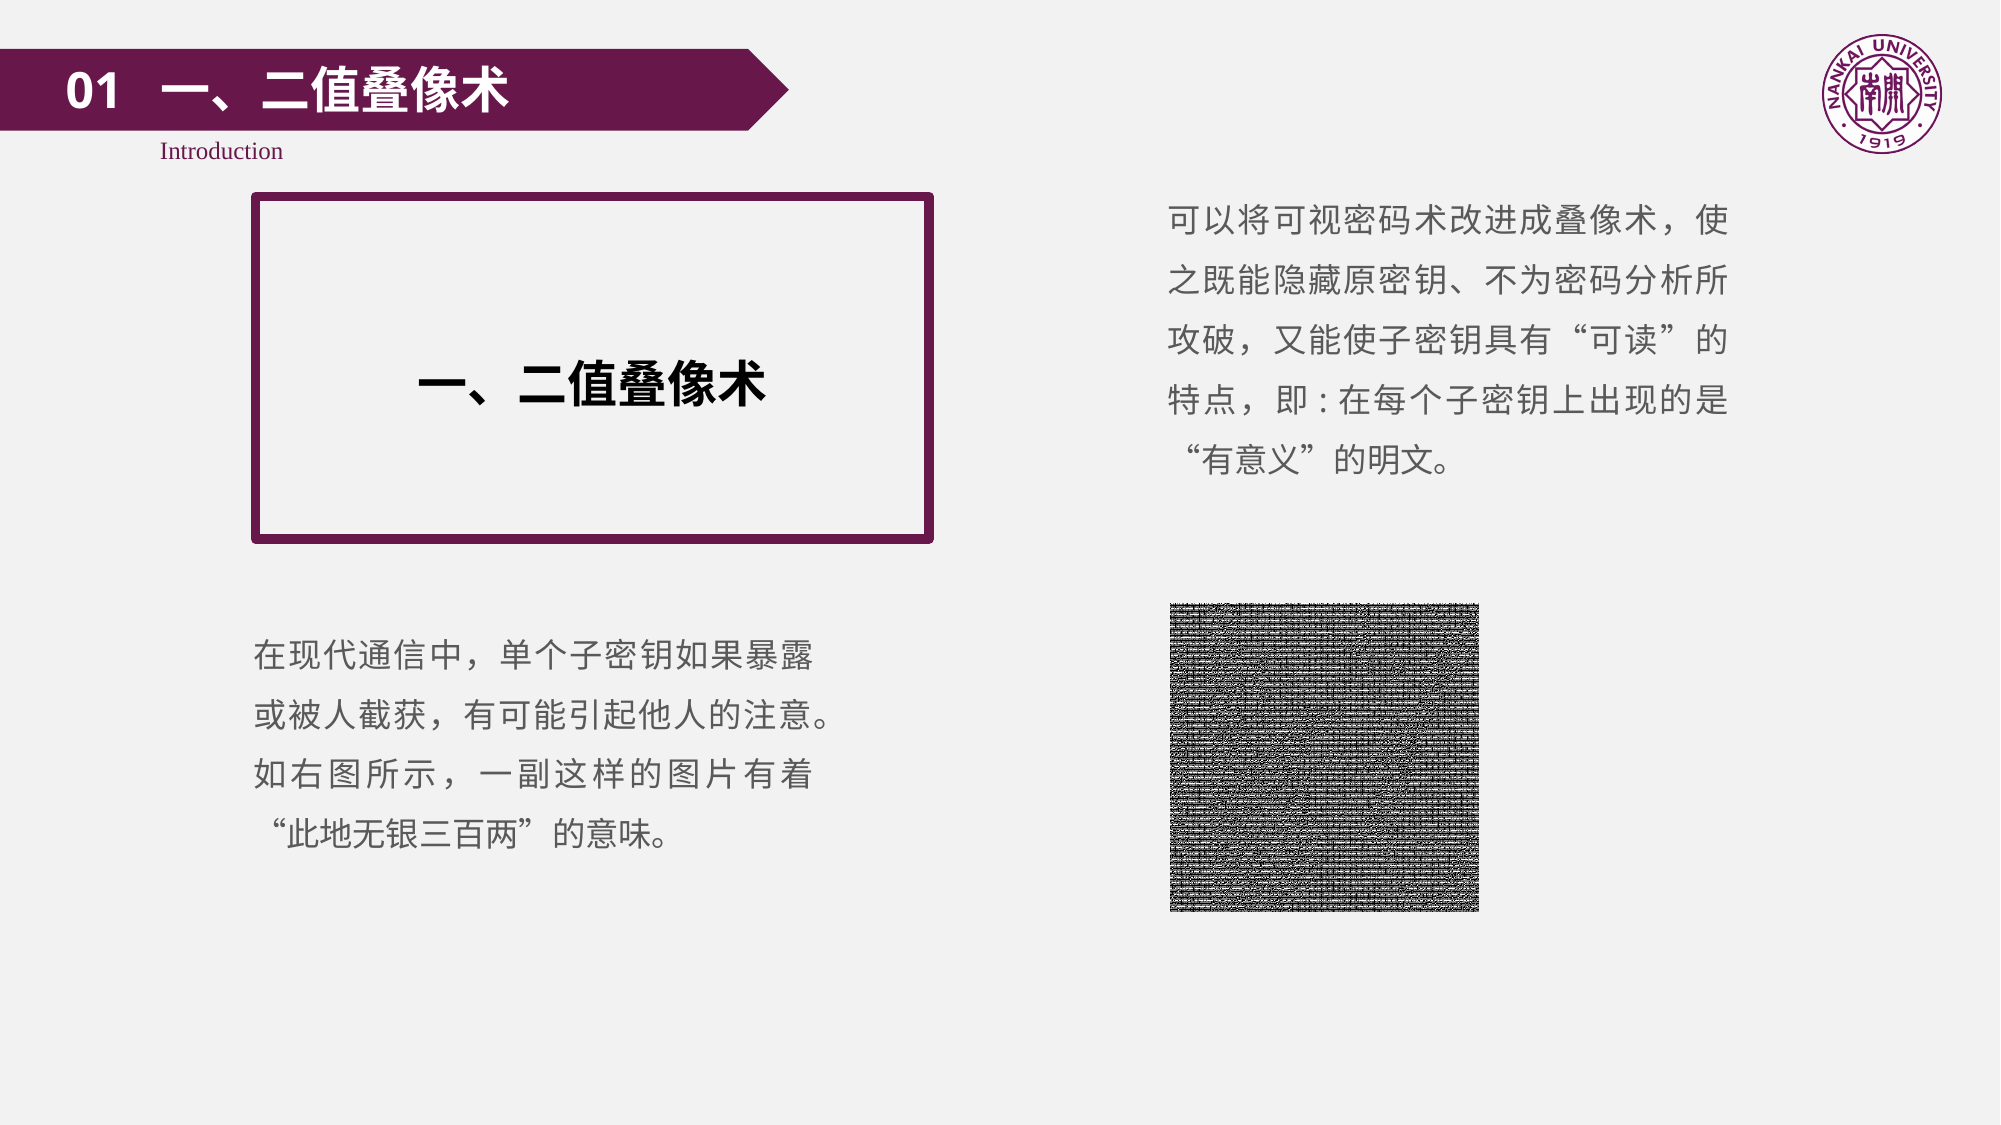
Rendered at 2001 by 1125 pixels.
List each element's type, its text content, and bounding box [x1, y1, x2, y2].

text_box 一、二值叠像术 [254, 194, 931, 541]
text_box 可以将可视密码术改进成叠像术，使之既能隐藏原密钥、不为密码分析所攻破，又能使子密钥具有“可读”的特点，即:在每个子密钥上出现的是“有意义”的明文。 [1152, 172, 1745, 487]
text_box 在现代通信中，单个子密钥如果暴露或被人截获，有可能引起他人的注意。如右图所示，一副这样的图片有着“此地无银三百两”的意味。 [238, 606, 830, 914]
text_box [53, 50, 679, 173]
picture [1169, 602, 1479, 912]
picture [1820, 32, 1944, 156]
